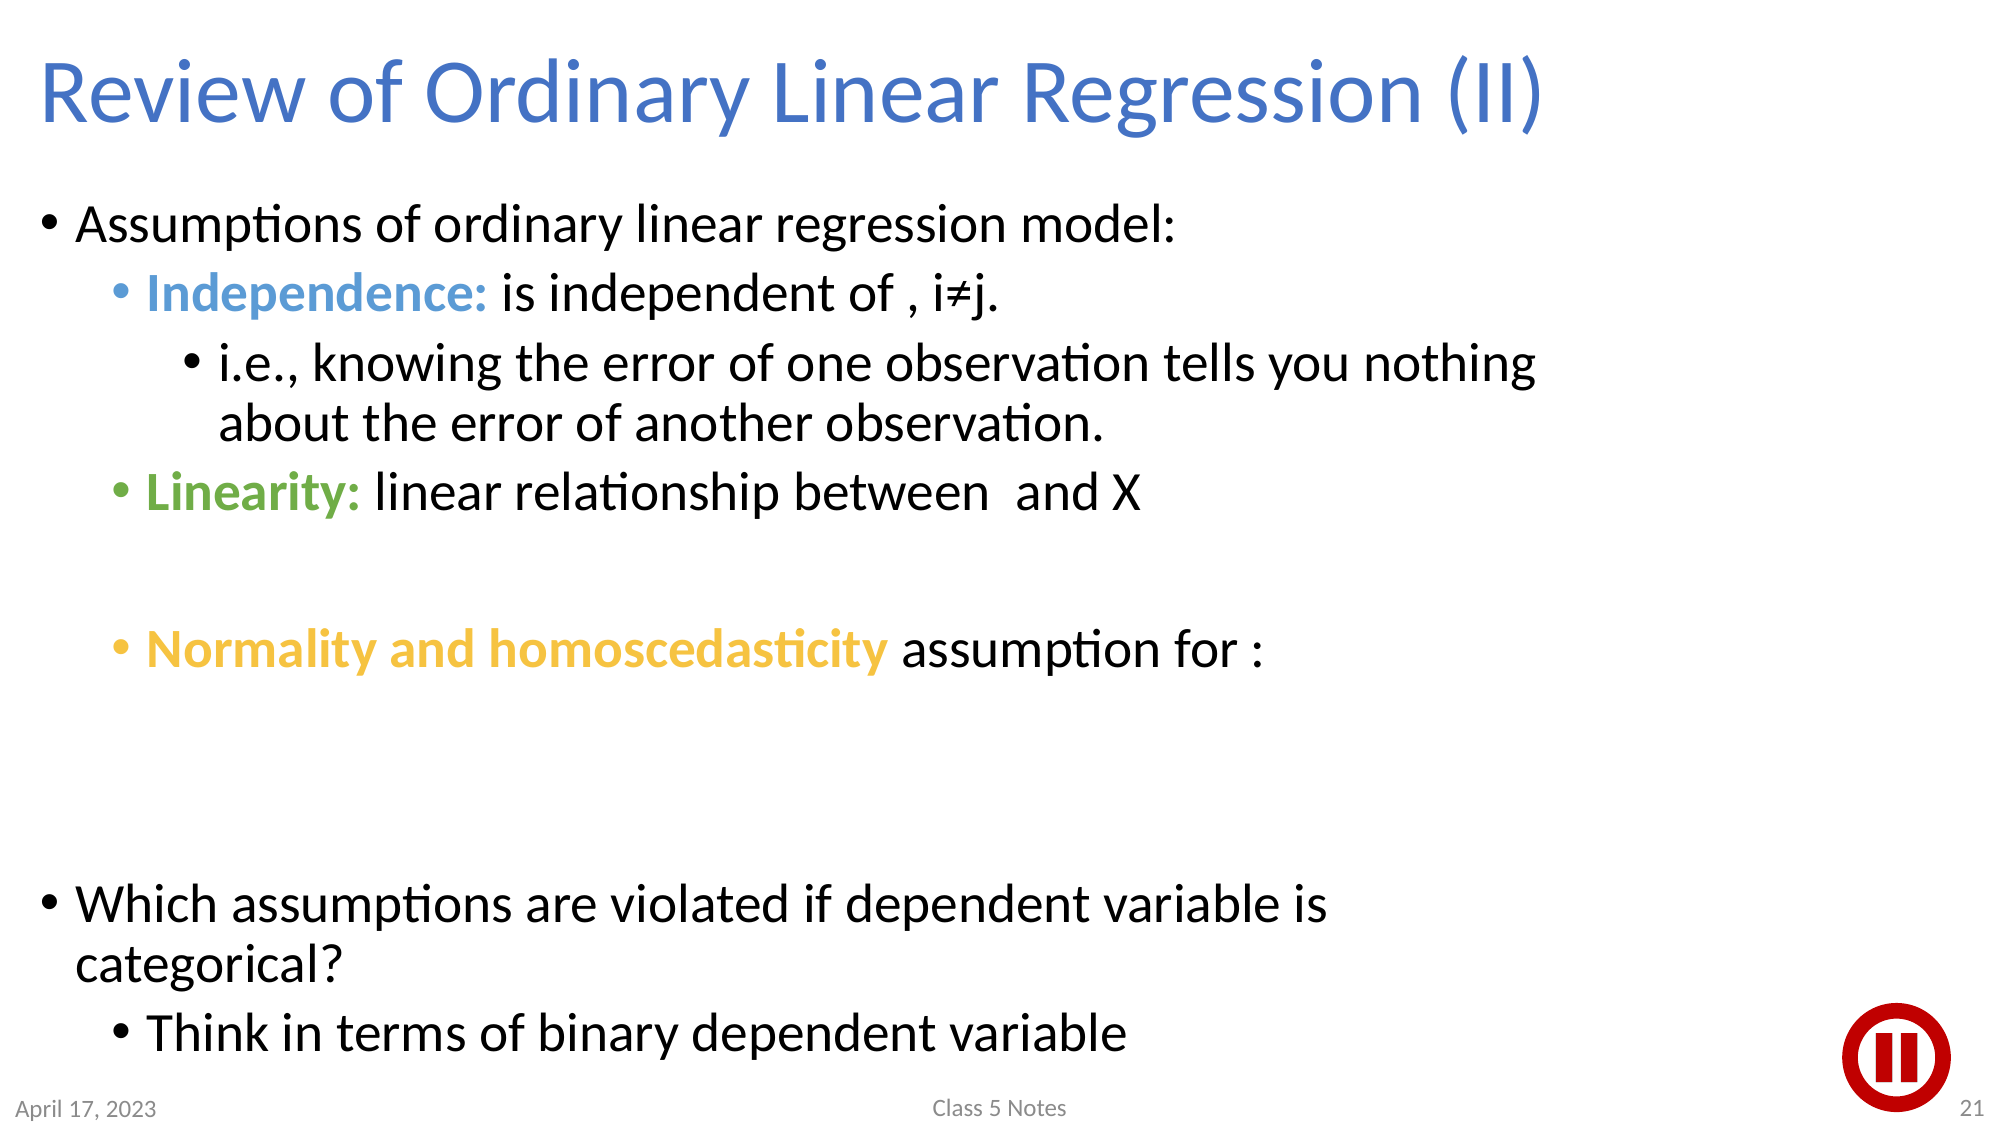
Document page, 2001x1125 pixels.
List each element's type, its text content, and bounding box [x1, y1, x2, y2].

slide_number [0, 1089, 450, 1125]
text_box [1849, 1010, 1944, 1105]
slide_number 21 [1550, 1087, 2000, 1125]
footer Class 5 Notes [662, 1087, 1338, 1125]
title Review of Ordinary Linear Regression (II) [24, 24, 1975, 163]
